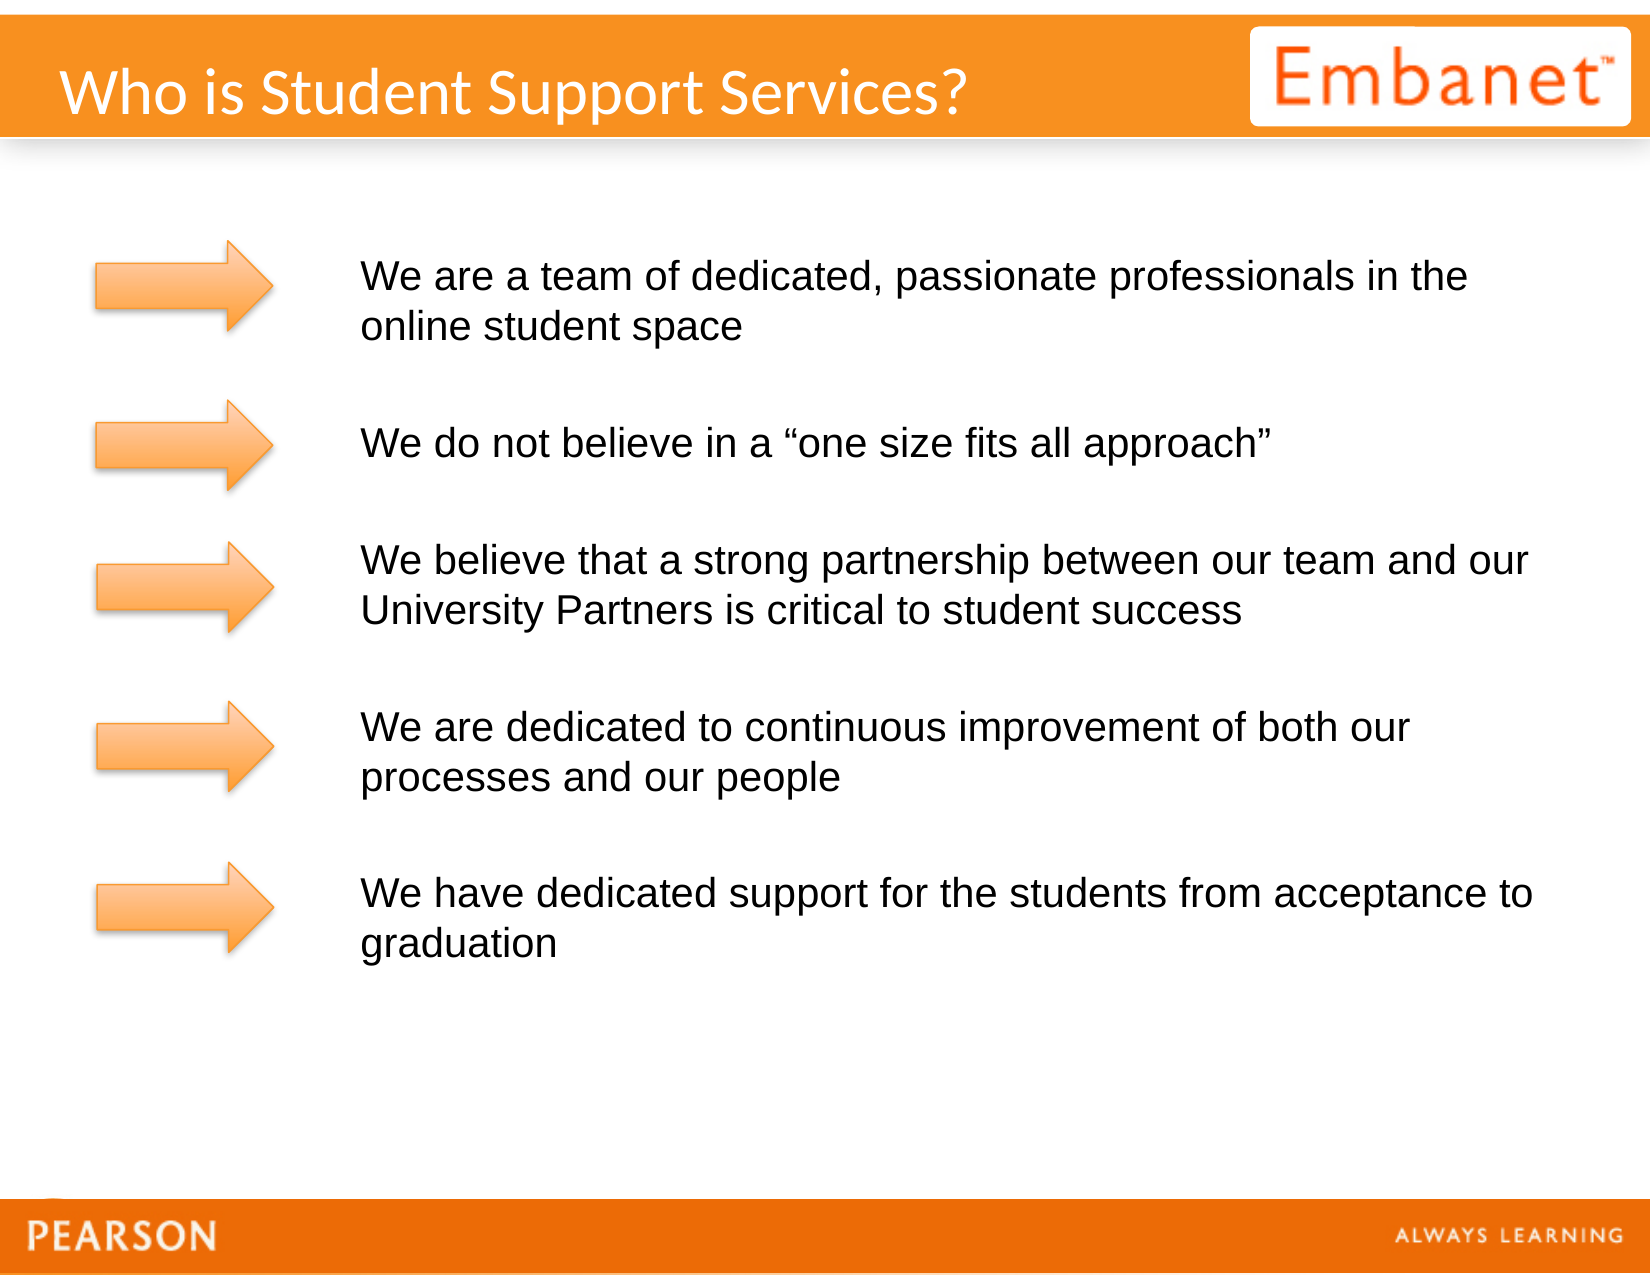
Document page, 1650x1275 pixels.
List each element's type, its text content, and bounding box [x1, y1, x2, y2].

title Who is Student Support Services? [42, 43, 1528, 133]
text_box [96, 541, 275, 633]
text_box [96, 861, 275, 954]
list We are a team of dedicated, passionate professionals in the online student space We do not believe in a “one size fits all approach” We believe that a strong partnership between our team and our University Partners is critical to student success We are dedicated to continuous improvement of both our processes and our people We have dedicated support for the students from acceptance to graduation [343, 240, 1554, 1092]
picture [0, 15, 1650, 1275]
text_box [96, 700, 275, 793]
text_box [95, 240, 274, 332]
text_box [95, 399, 274, 491]
